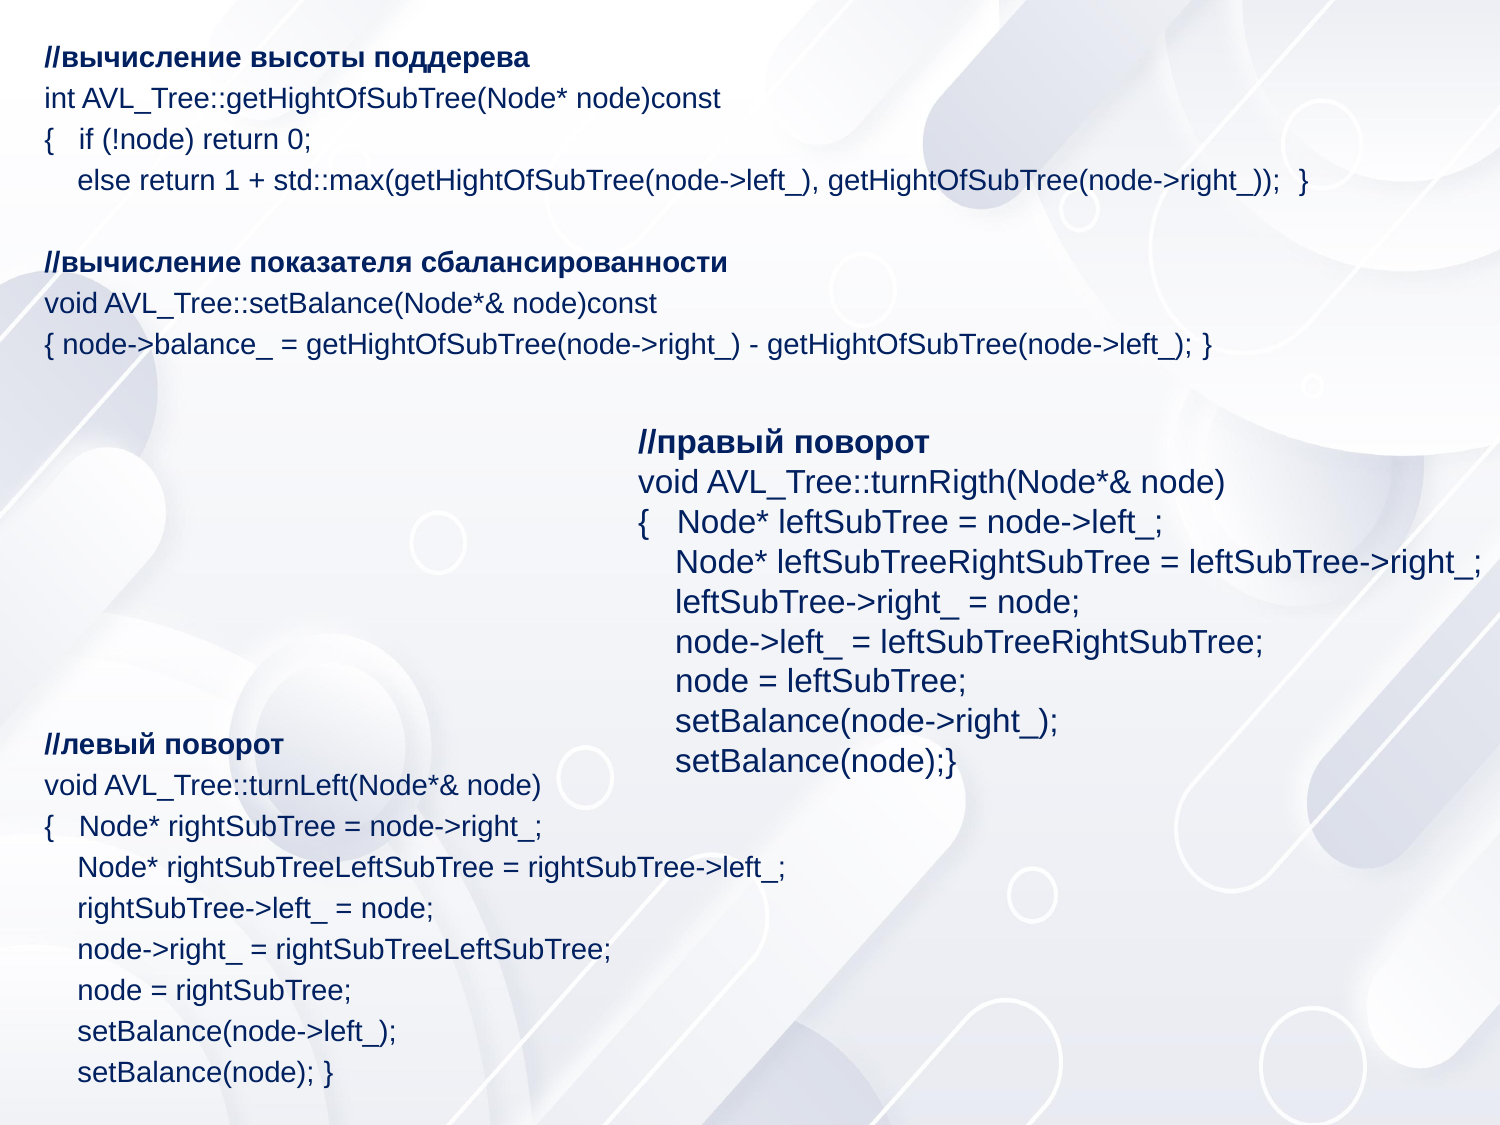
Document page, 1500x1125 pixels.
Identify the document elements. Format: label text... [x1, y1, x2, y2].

text_box //правый поворот void AVL_Tree::turnRigth(Node*& node) { Node* leftSubTree = node->left_; Node* leftSubTreeRightSubTree = leftSubTree->right_; leftSubTree->right_ = node; node->left_ = leftSubTreeRightSubTree; node = leftSubTree; setBalance(node->right_); setBalance(node);} [623, 412, 1500, 787]
picture [0, 0, 1500, 1125]
list //вычисление высоты поддерева int AVL_Tree::getHightOfSubTree(Node* node)const { if (!node) return 0; else return 1 + std::max(getHightOfSubTree(node->left_), getHightOfSubTree(node->right_)); } //вычисление показателя сбалансированности void AVL_Tree::setBalance(Node*& node)const { node->balance_ = getHightOfSubTree(node->right_) - getHightOfSubTree(node->left_); } //левый поворот void AVL_Tree::turnLeft(Node*& node) { Node* rightSubTree = node->right_; Node* rightSubTreeLeftSubTree = rightSubTree->left_; rightSubTree->left_ = node; node->right_ = rightSubTreeLeftSubTree; node = rightSubTree; setBalance(node->left_); setBalance(node); } [29, 30, 1483, 1106]
